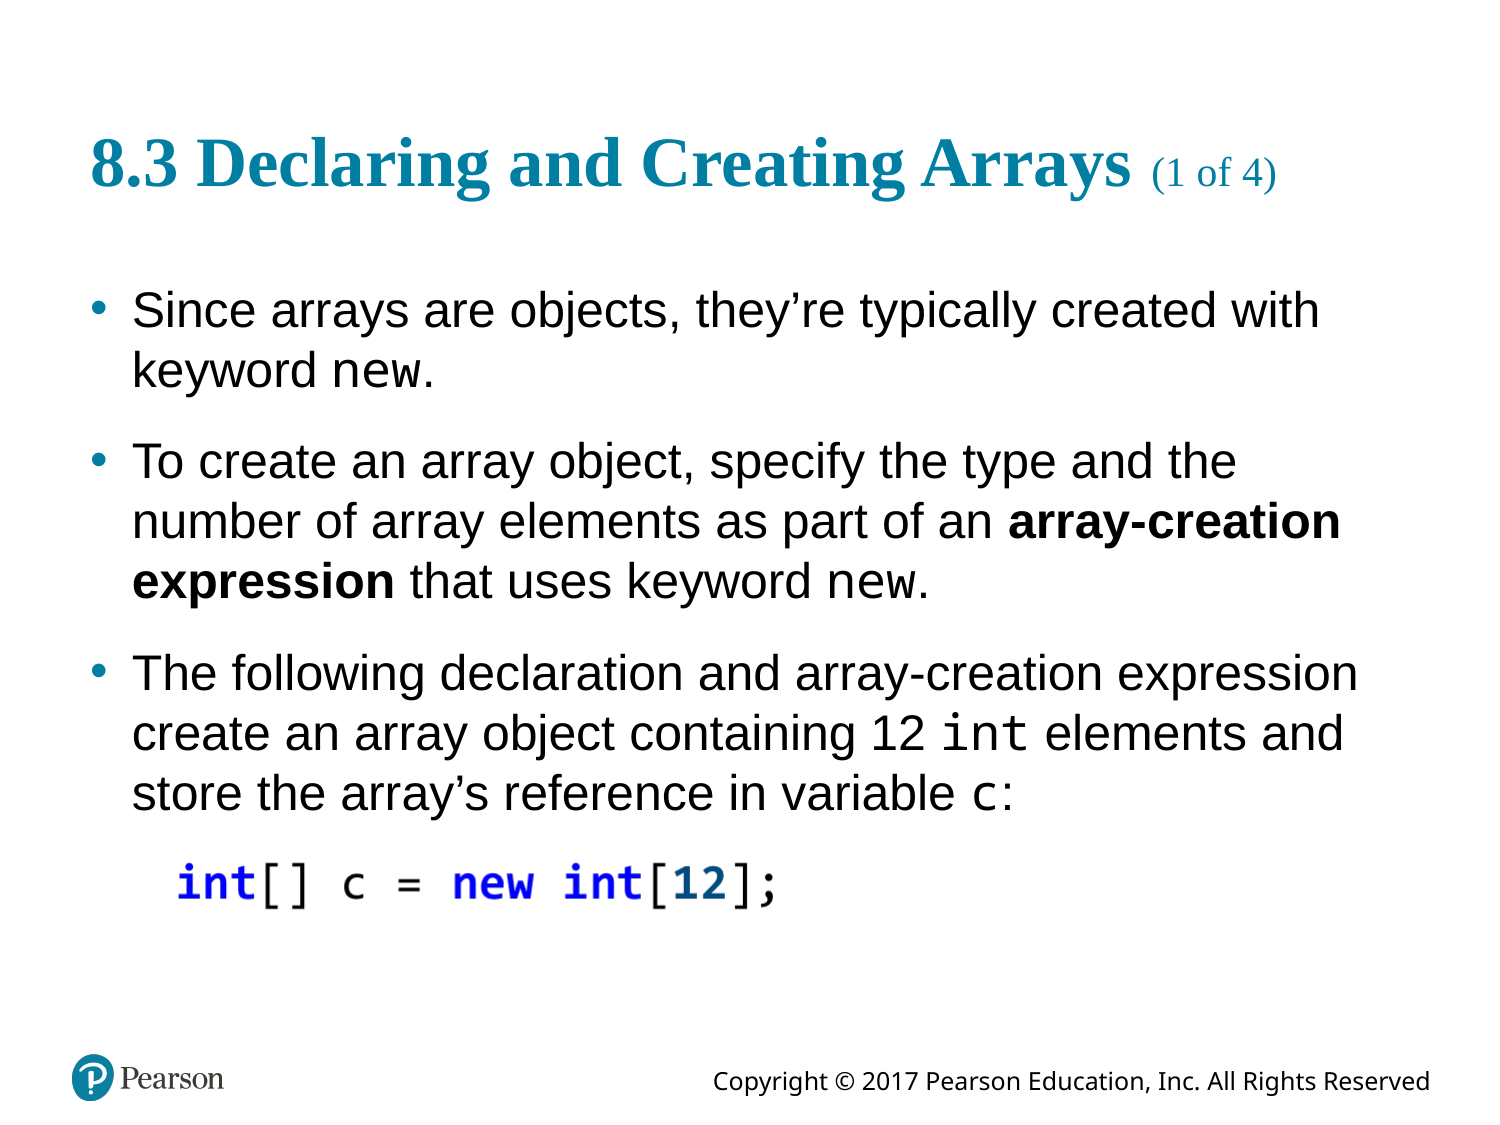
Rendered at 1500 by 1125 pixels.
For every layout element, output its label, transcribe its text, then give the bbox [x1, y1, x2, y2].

list Since arrays are objects, they’re typically created with keyword new. To create an array object, specify the type and the number of array elements as part of an array-creation expression that uses keyword new. The following declaration and array-creation expression create an array object containing 12 int elements and store the array’s reference in variable c: [75, 262, 1425, 822]
title 8.3 Declaring and Creating Arrays (1 of 4) [75, 35, 1425, 216]
picture [145, 836, 813, 942]
picture [72, 1087, 83, 1101]
picture [72, 1054, 88, 1070]
picture [80, 1063, 106, 1088]
picture [98, 1054, 224, 1101]
